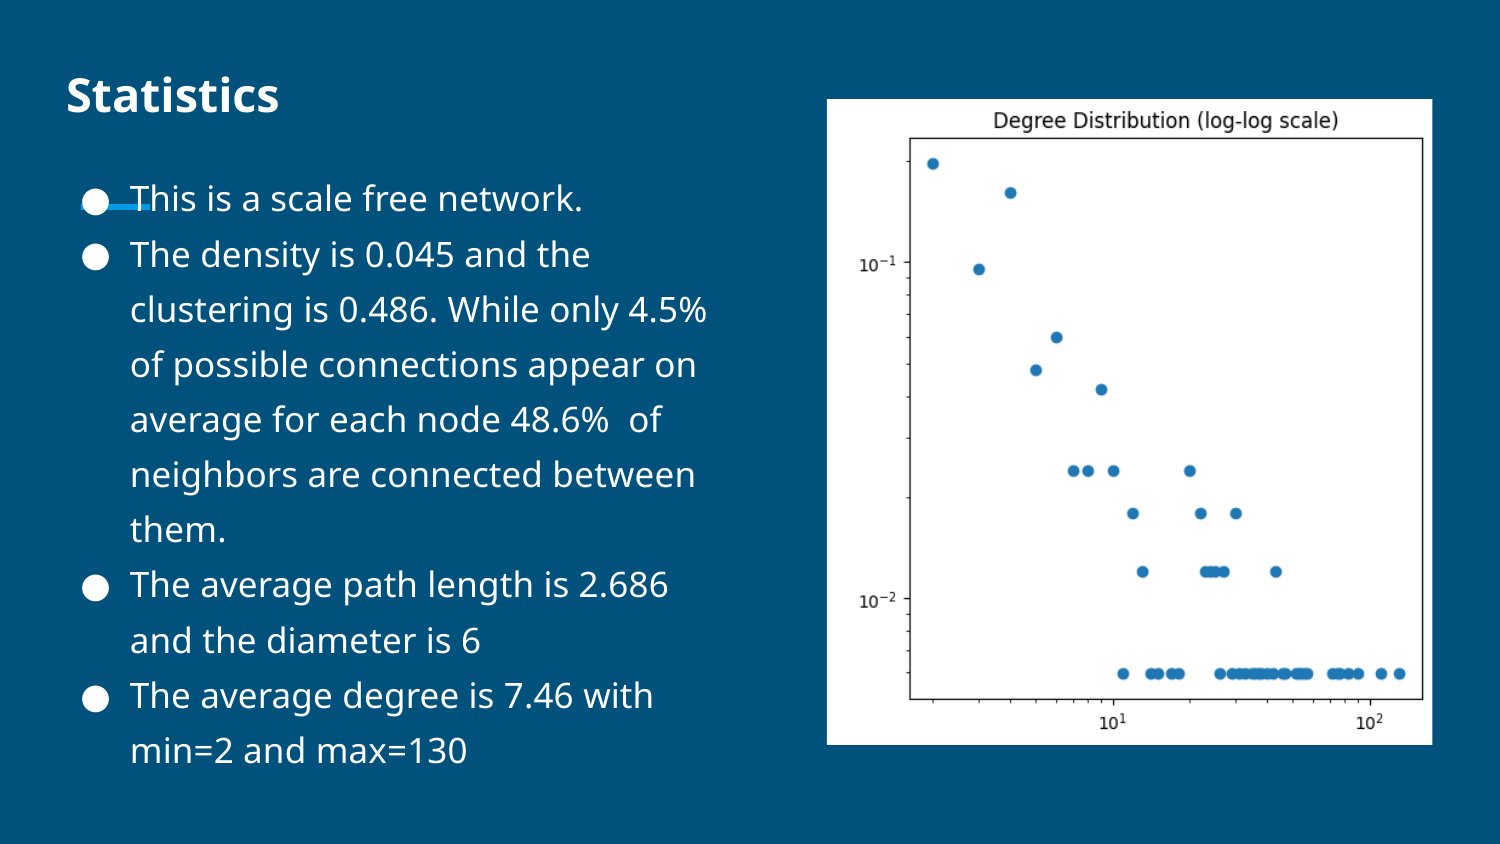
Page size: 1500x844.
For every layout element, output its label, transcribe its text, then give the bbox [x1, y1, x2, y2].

title Statistics [51, 47, 1449, 142]
picture [827, 100, 1432, 744]
list This is a scale free network. The density is 0.045 and the clustering is 0.486. While only 4.5% of possible connections appear on average for each node 48.6% of neighbors are connected between them. The average path length is 2.686 and the diameter is 6 The average degree is 7.46 with min=2 and max=130 [51, 151, 750, 797]
